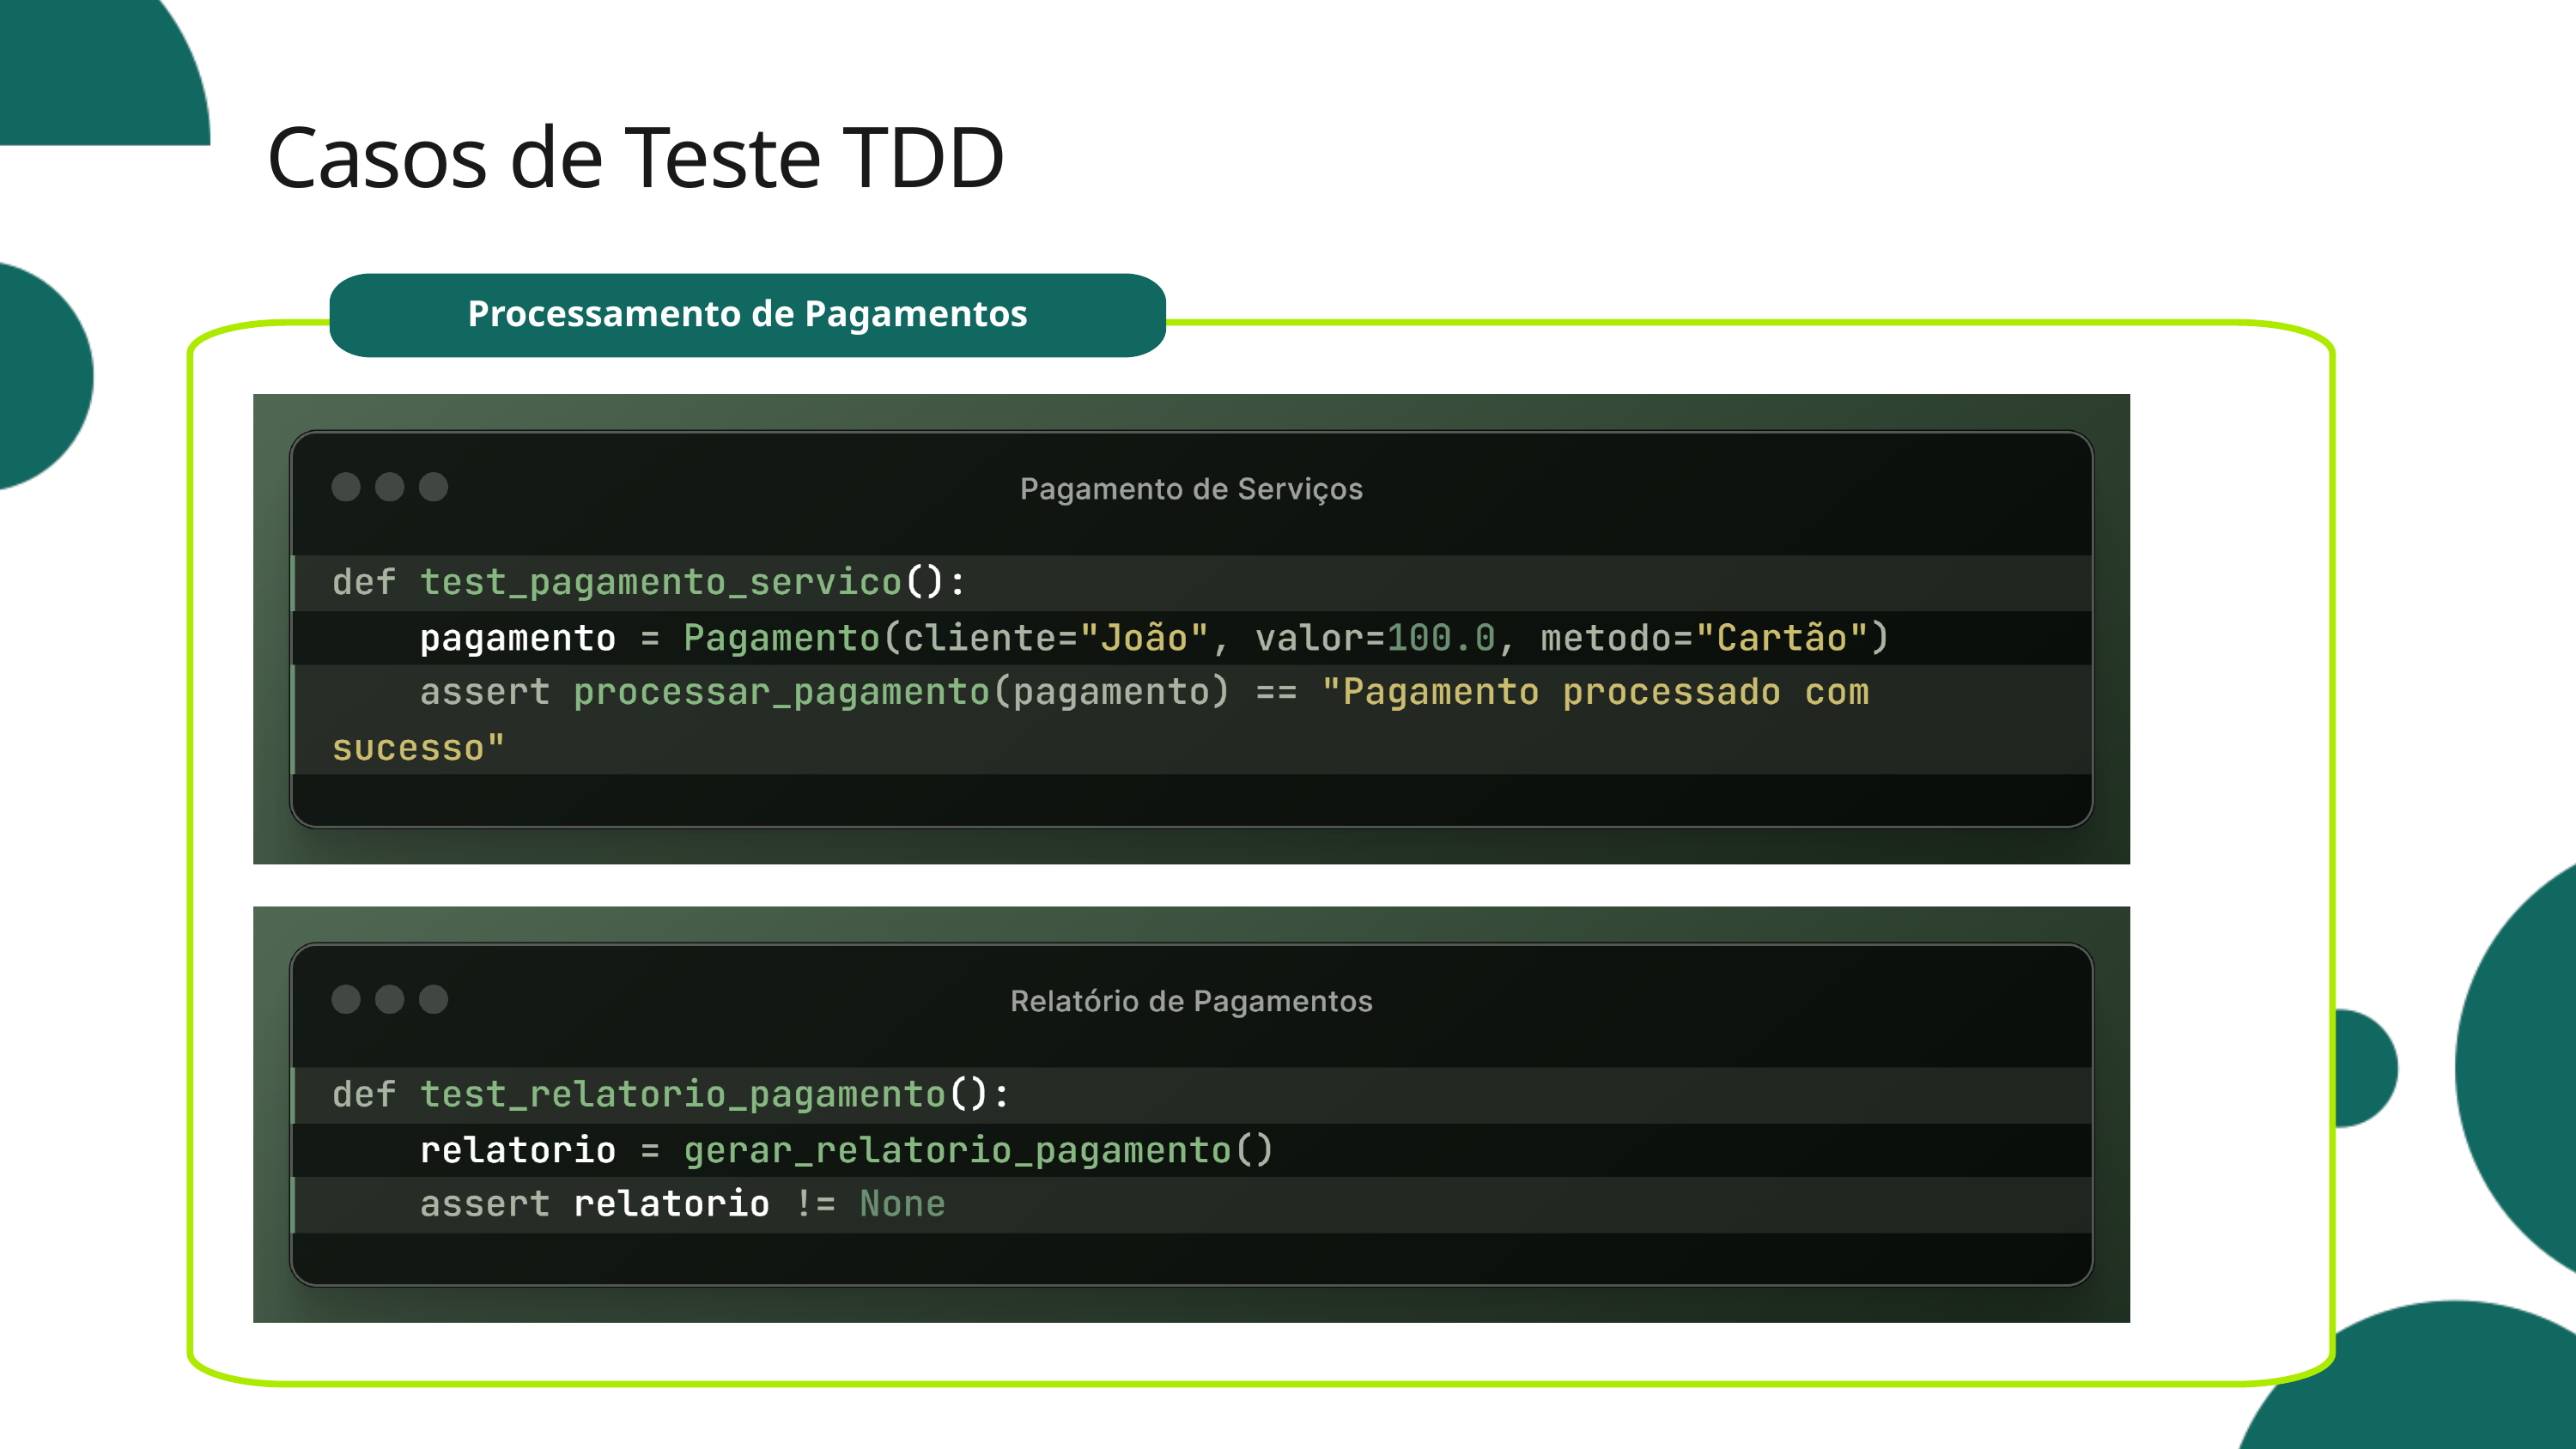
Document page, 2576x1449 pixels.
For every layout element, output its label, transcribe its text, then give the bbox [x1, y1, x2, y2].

picture [252, 394, 2130, 864]
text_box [190, 304, 2333, 1385]
picture [252, 906, 2130, 1323]
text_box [329, 265, 1167, 358]
text_box [2224, 836, 2576, 1449]
text_box Casos de Teste TDD [265, 86, 1268, 204]
text_box [0, 0, 211, 494]
